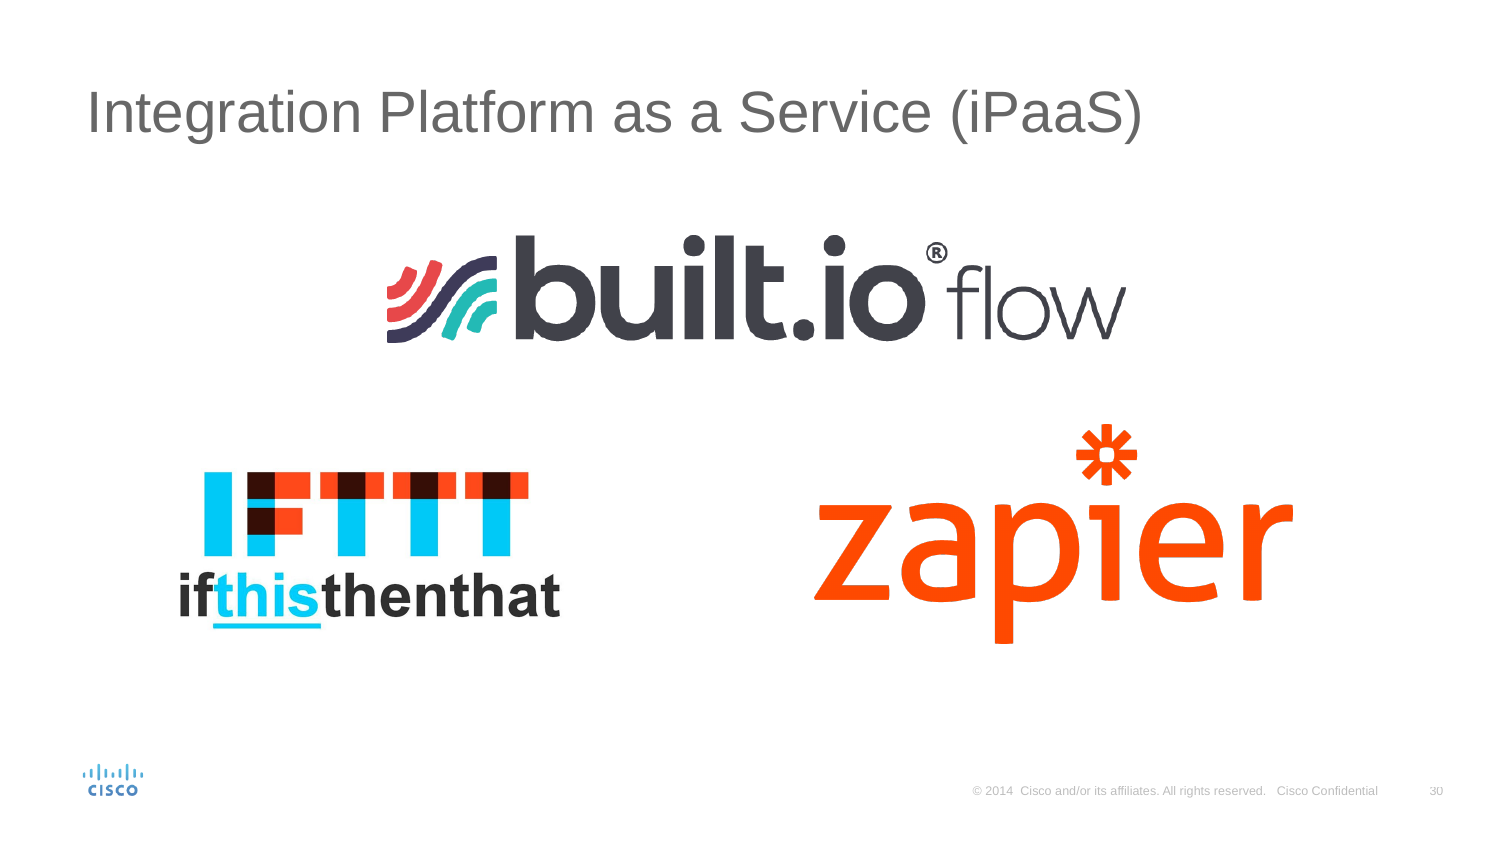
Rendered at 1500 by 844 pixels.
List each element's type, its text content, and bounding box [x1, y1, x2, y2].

picture [814, 423, 1294, 644]
picture [387, 235, 1127, 343]
picture [77, 758, 149, 803]
title Integration Platform as a Service (iPaaS) [71, 55, 1441, 176]
picture [170, 451, 572, 644]
